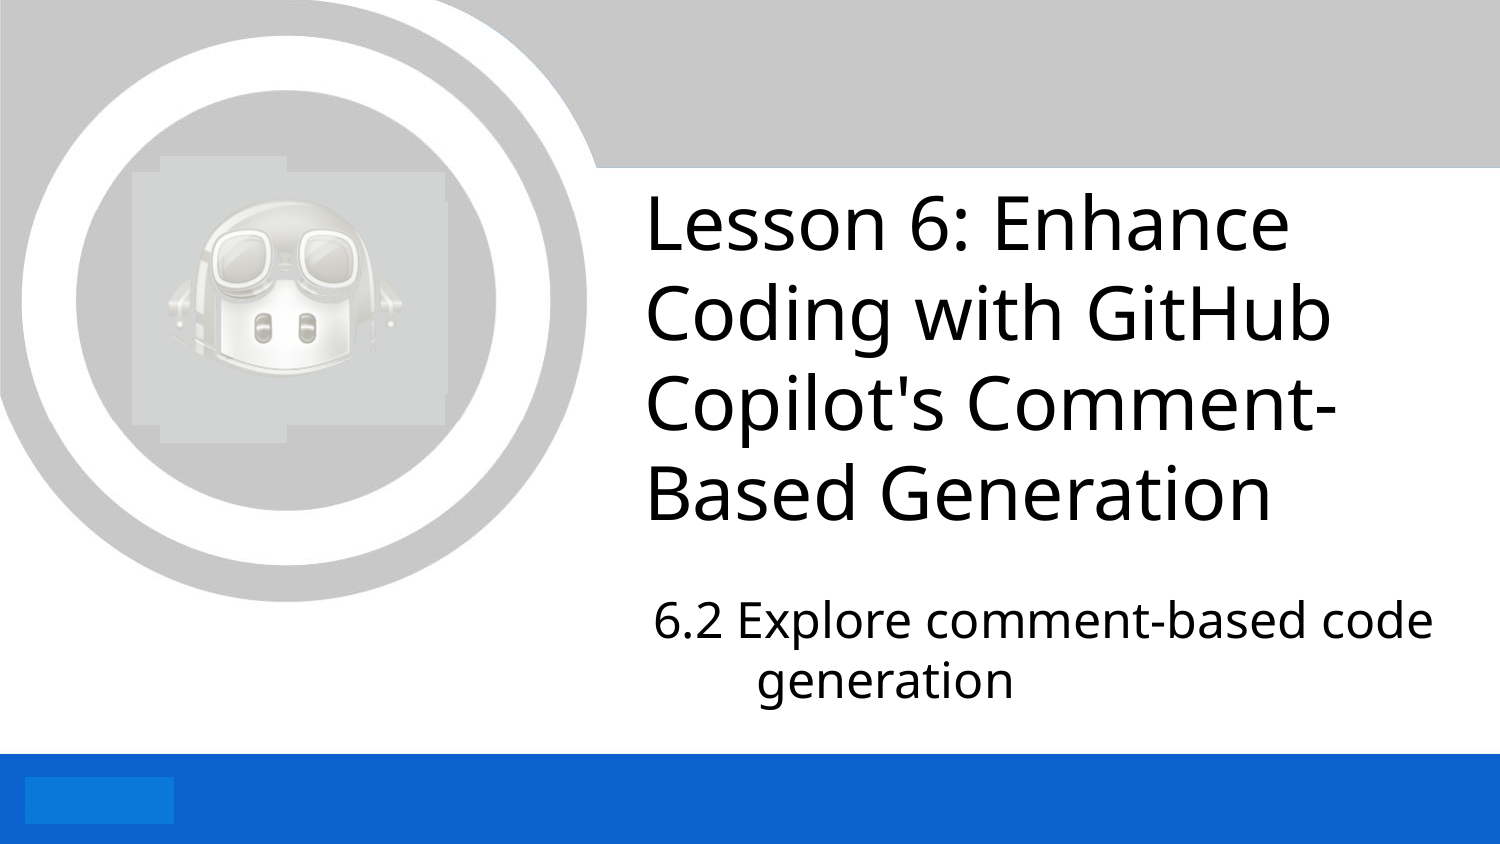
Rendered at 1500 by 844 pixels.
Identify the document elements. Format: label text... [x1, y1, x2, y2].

subtitle 6.2 Explore comment-based code generation [629, 580, 1473, 770]
picture [0, 0, 1500, 844]
title Lesson 6: Enhance Coding with GitHub Copilot's Comment-Based Generation [629, 168, 1446, 350]
